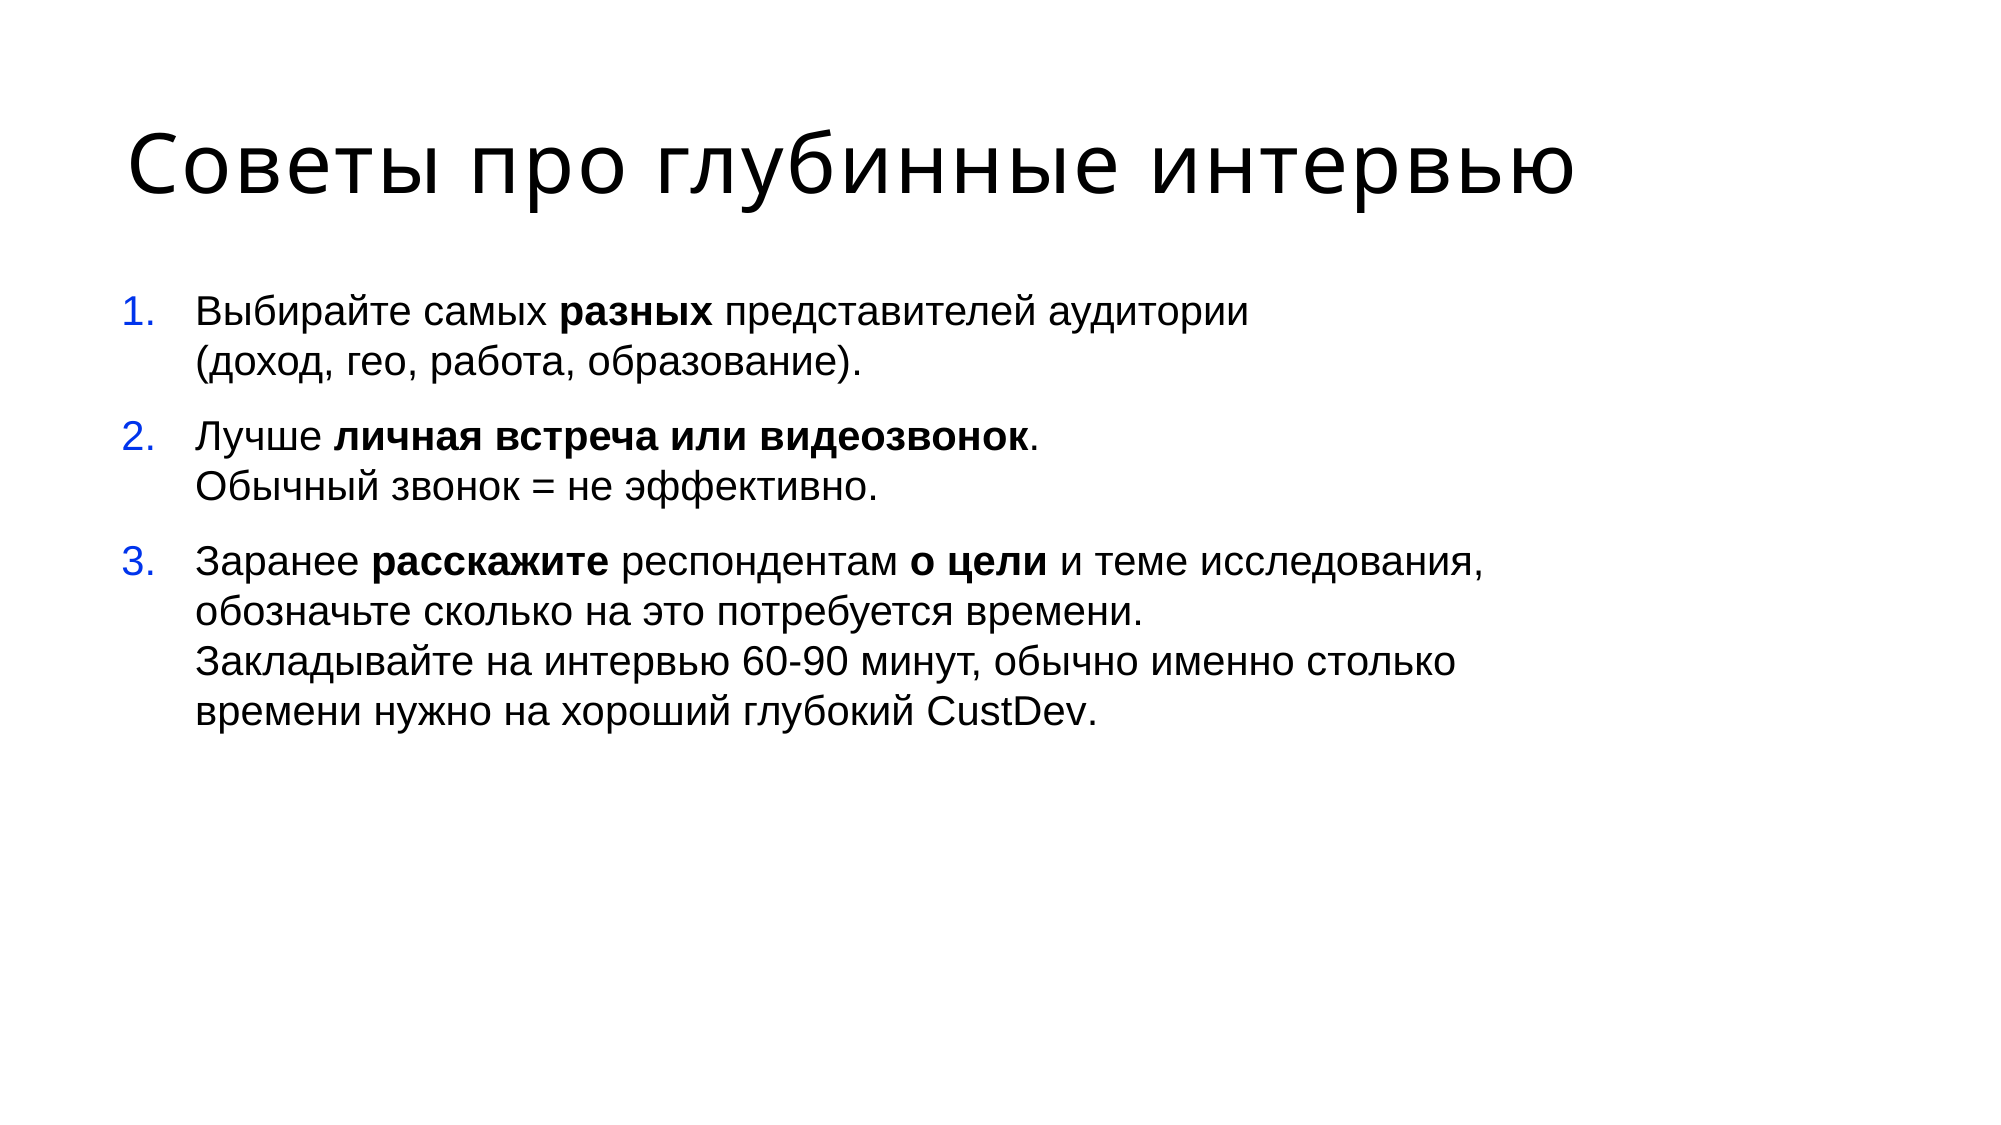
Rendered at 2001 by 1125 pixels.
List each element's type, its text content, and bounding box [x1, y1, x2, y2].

title Советы про глубинные интервью [119, 64, 1845, 255]
text_box Выбирайте самых разных представителей аудитории (доход, гео, работа, образование). Лучше личная встреча или видеозвонок. Обычный звонок = не эффективно. Заранее расскажите респондентам о цели и теме исследования, обозначьте сколько на это потребуется времени. Закладывайте на интервью 60-90 минут, обычно именно столько времени нужно на хороший глубокий CustDev. [119, 281, 1619, 799]
